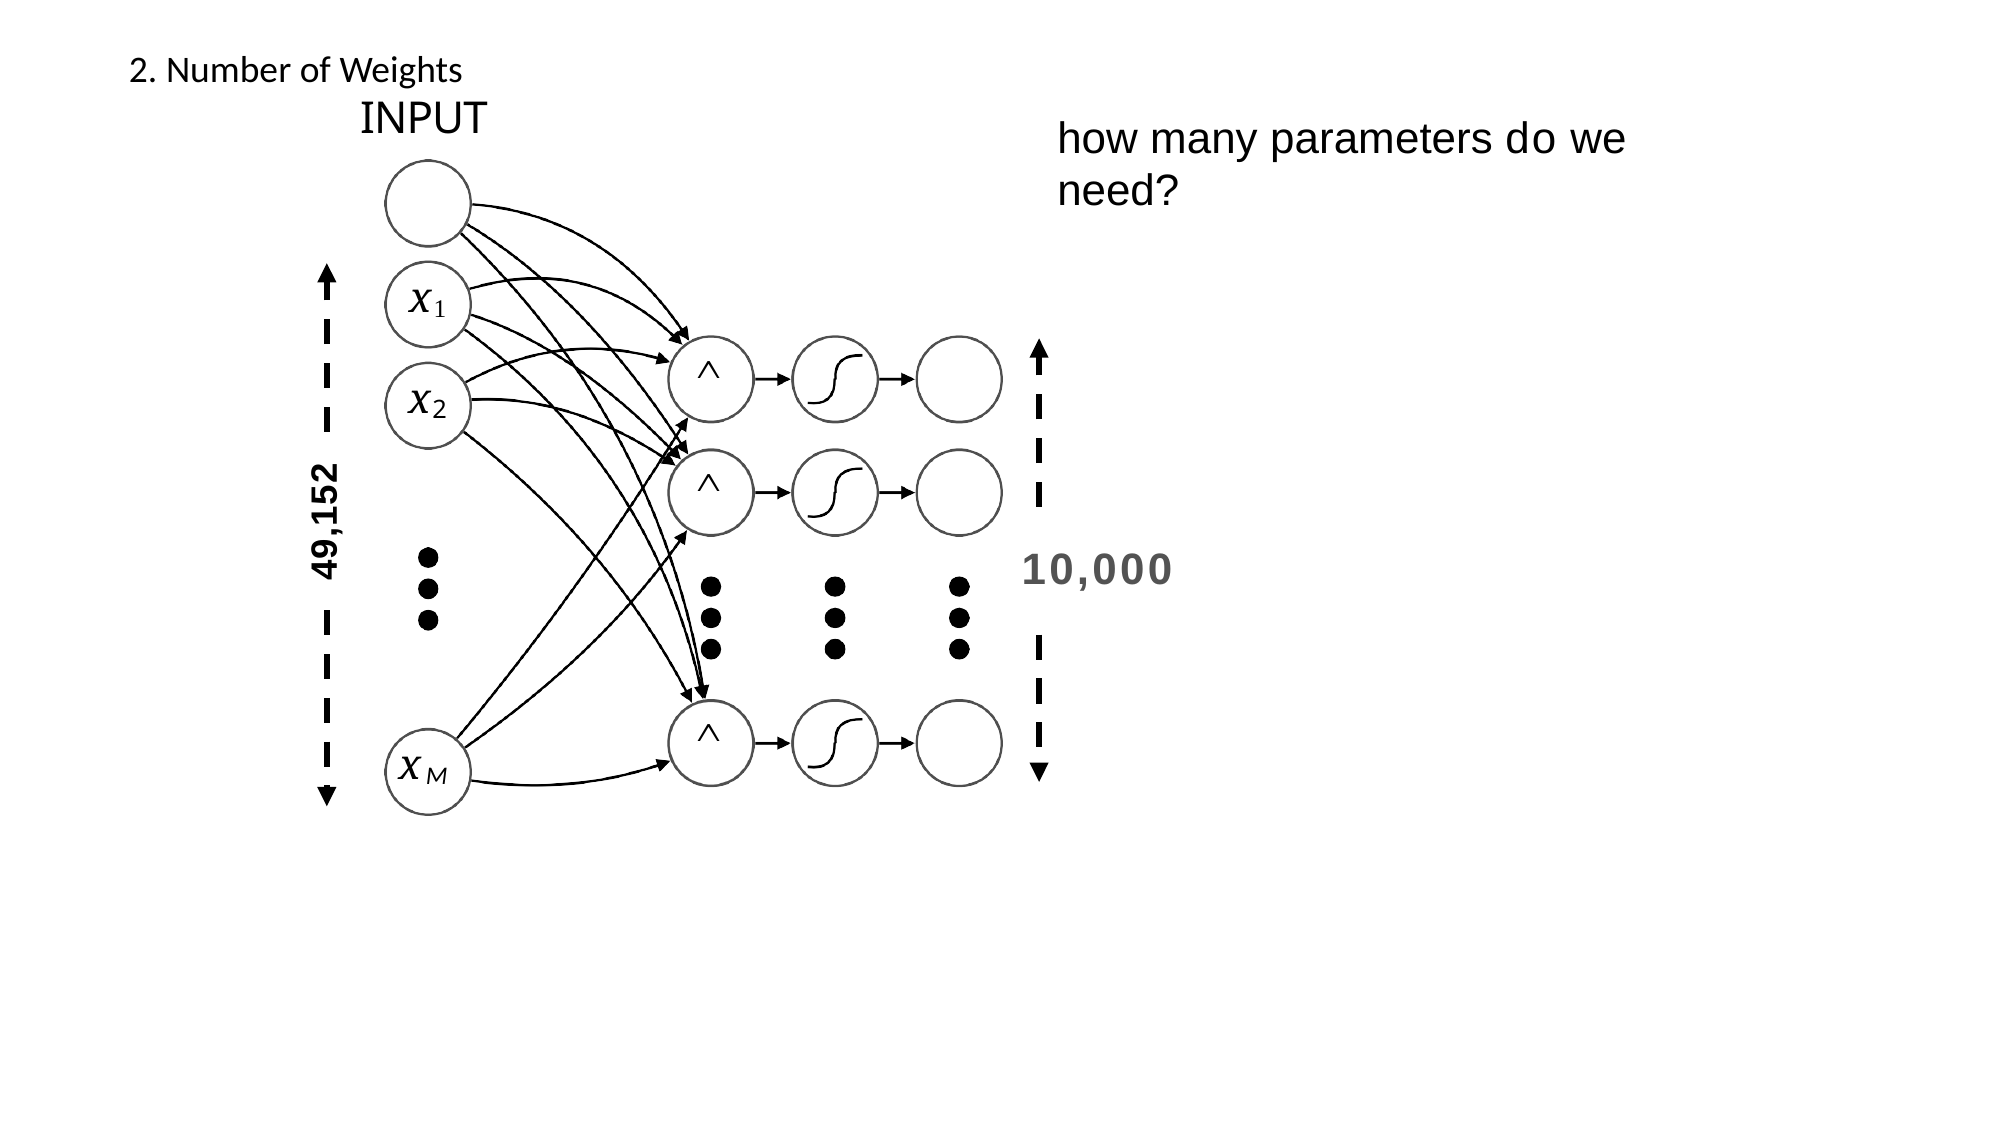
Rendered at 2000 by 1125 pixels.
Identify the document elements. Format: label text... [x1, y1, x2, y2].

title INPUT [358, 20, 489, 210]
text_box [317, 610, 337, 807]
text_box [1029, 634, 1049, 782]
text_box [1029, 338, 1049, 507]
text_box 2. Number of Weights [114, 37, 479, 98]
picture [384, 159, 1003, 816]
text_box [317, 263, 337, 432]
text_box 49,152 [300, 459, 345, 583]
text_box how many parameters do we need? [1055, 107, 1690, 215]
text_box 10,000 [1020, 539, 1238, 594]
